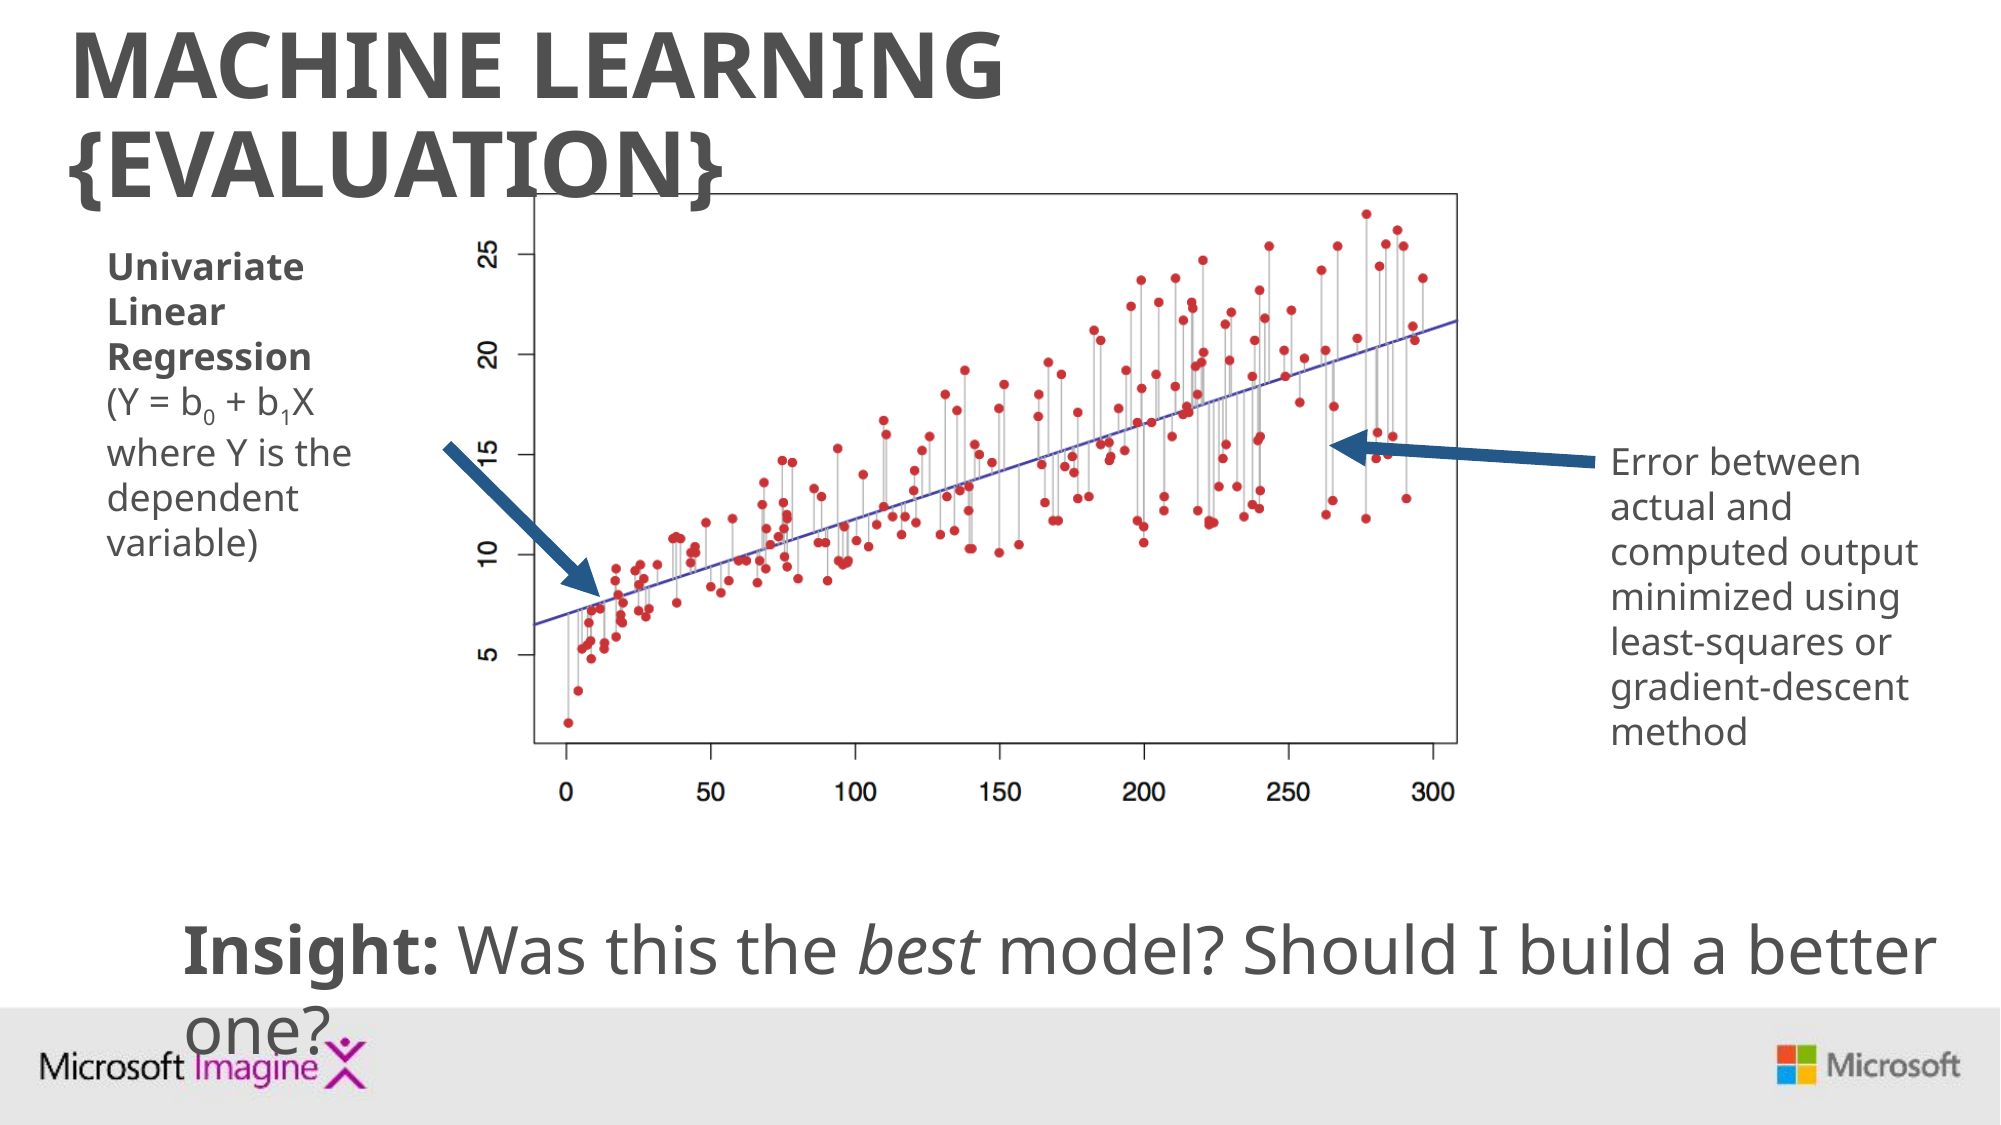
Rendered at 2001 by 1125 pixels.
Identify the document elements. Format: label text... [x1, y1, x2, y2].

text_box Error between actual and computed output minimized using least-squares or gradient-descent method [1595, 430, 1954, 761]
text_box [1328, 445, 1596, 463]
text_box Insight: Was this the best model? Should I build a better one? [168, 900, 2000, 1076]
picture [0, 0, 2001, 1125]
text_box Univariate Linear Regression (Y = b0 + b1X where Y is the dependent variable) [91, 235, 447, 572]
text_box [446, 445, 600, 597]
